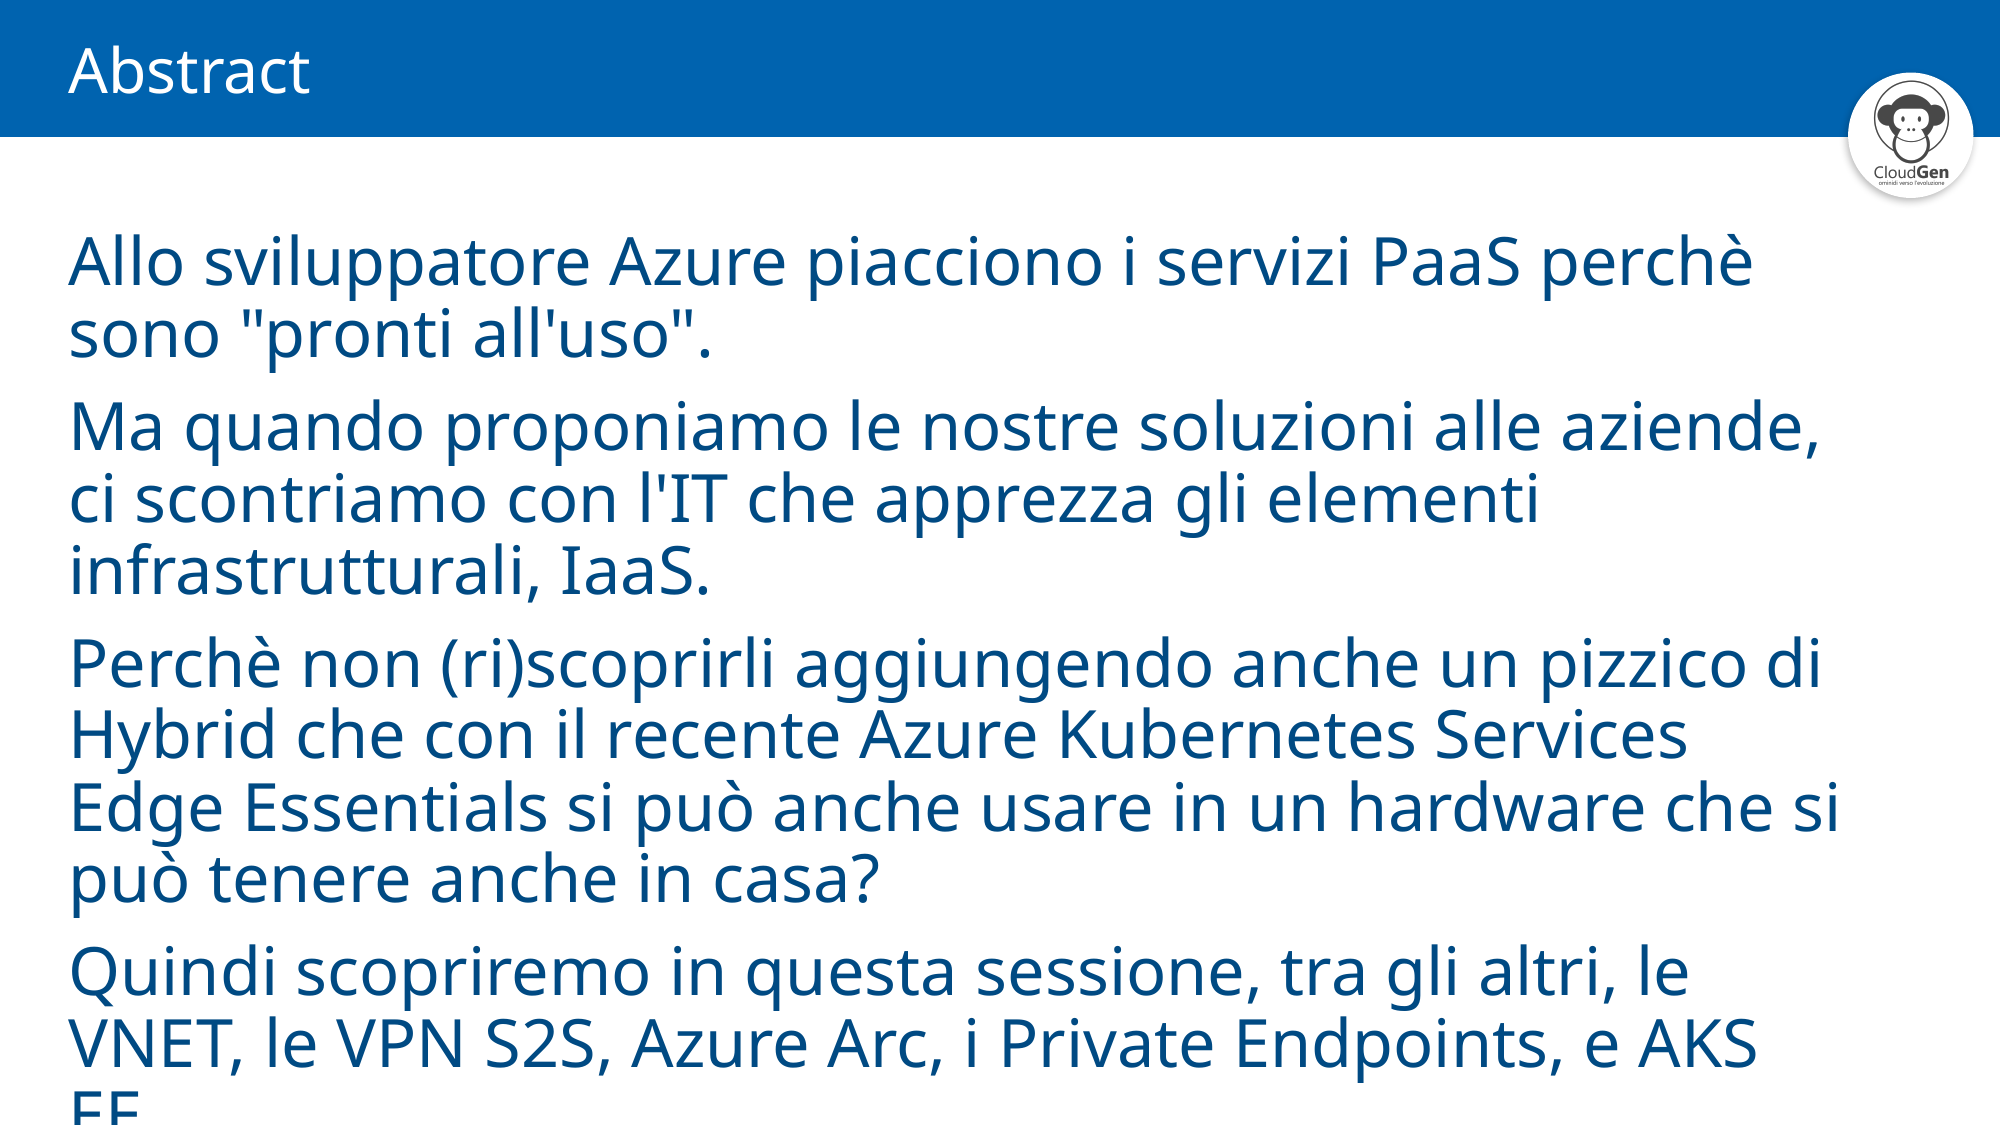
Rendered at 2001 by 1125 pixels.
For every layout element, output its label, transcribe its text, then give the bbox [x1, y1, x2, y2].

picture [1855, 75, 1967, 187]
list Allo sviluppatore Azure piacciono i servizi PaaS perchè sono "pronti all'uso". Ma quando proponiamo le nostre soluzioni alle aziende, ci scontriamo con l'IT che apprezza gli elementi infrastrutturali, IaaS. Perchè non (ri)scoprirli aggiungendo anche un pizzico di Hybrid che con il recente Azure Kubernetes Services Edge Essentials si può anche usare in un hardware che si può tenere anche in casa? Quindi scopriremo in questa sessione, tra gli altri, le VNET, le VPN S2S, Azure Arc, i Private Endpoints, e AKS EE. [53, 220, 1863, 1103]
title Abstract [53, 22, 1324, 126]
